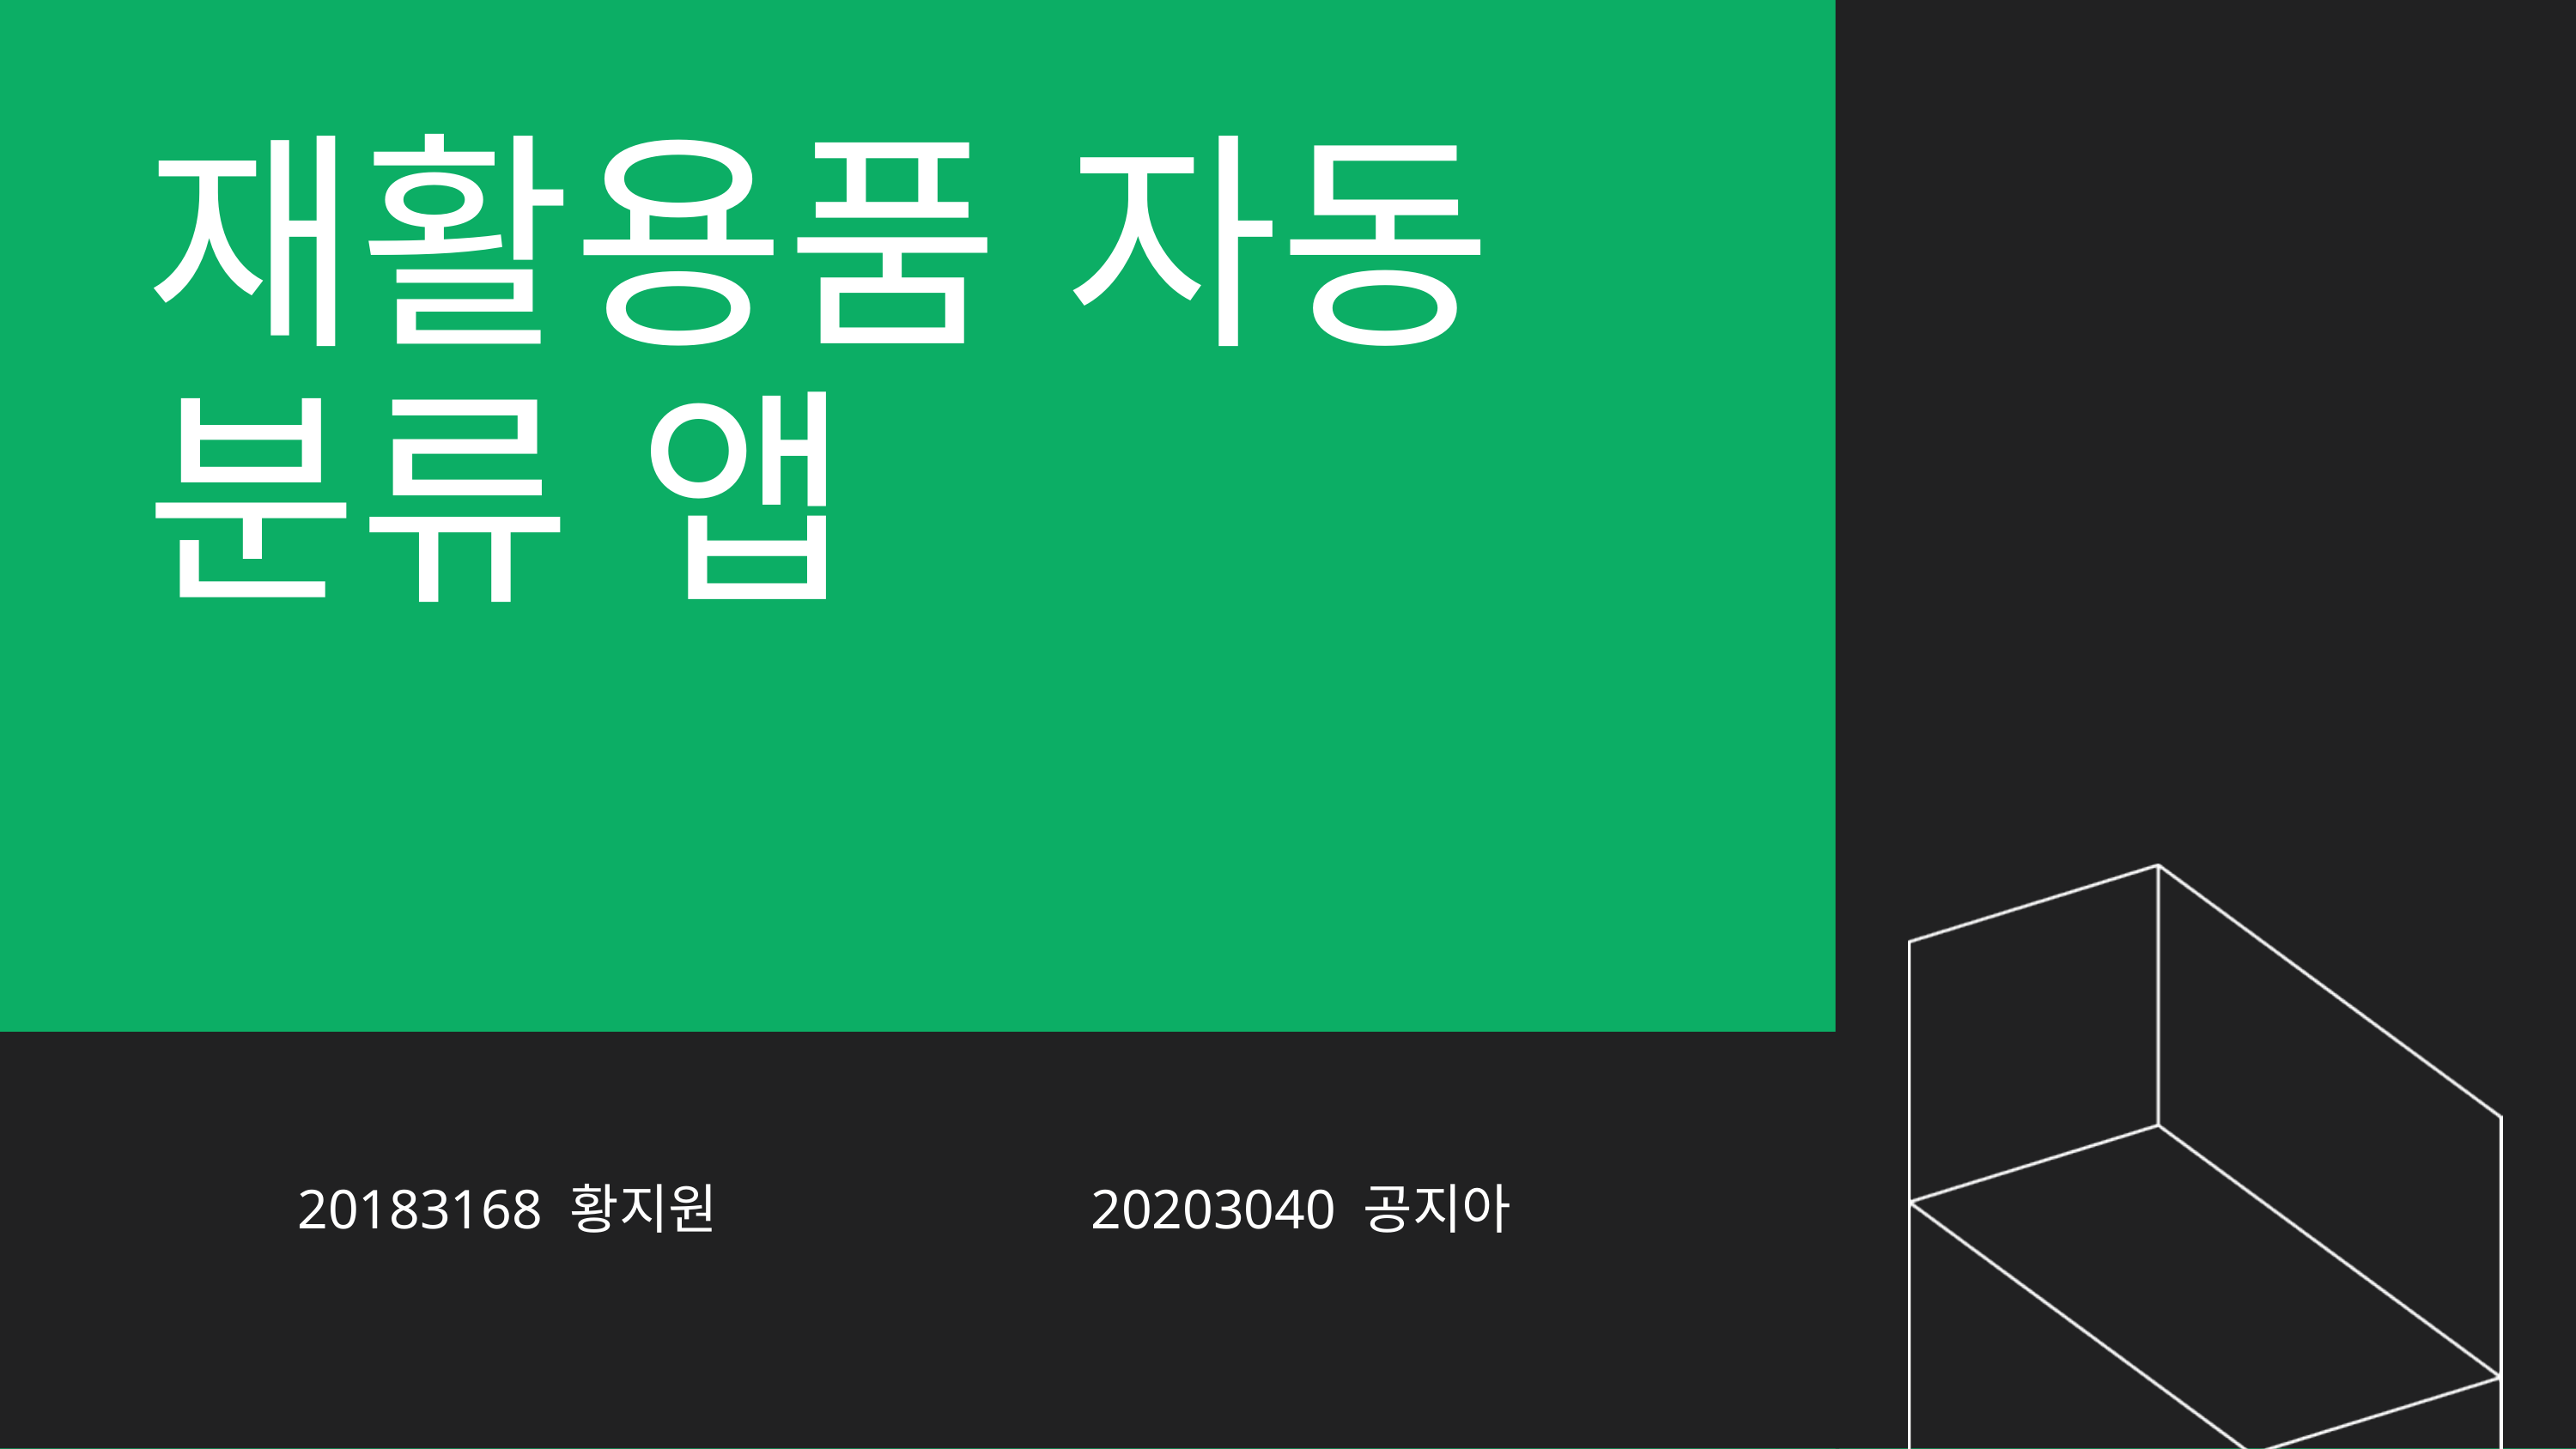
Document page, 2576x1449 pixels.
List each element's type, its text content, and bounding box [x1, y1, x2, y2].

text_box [228, 1174, 1611, 1240]
text_box 재활용품 자동 분류 앱 [144, 119, 1528, 631]
text_box [0, 1031, 1831, 1449]
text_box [1835, 0, 2576, 1449]
